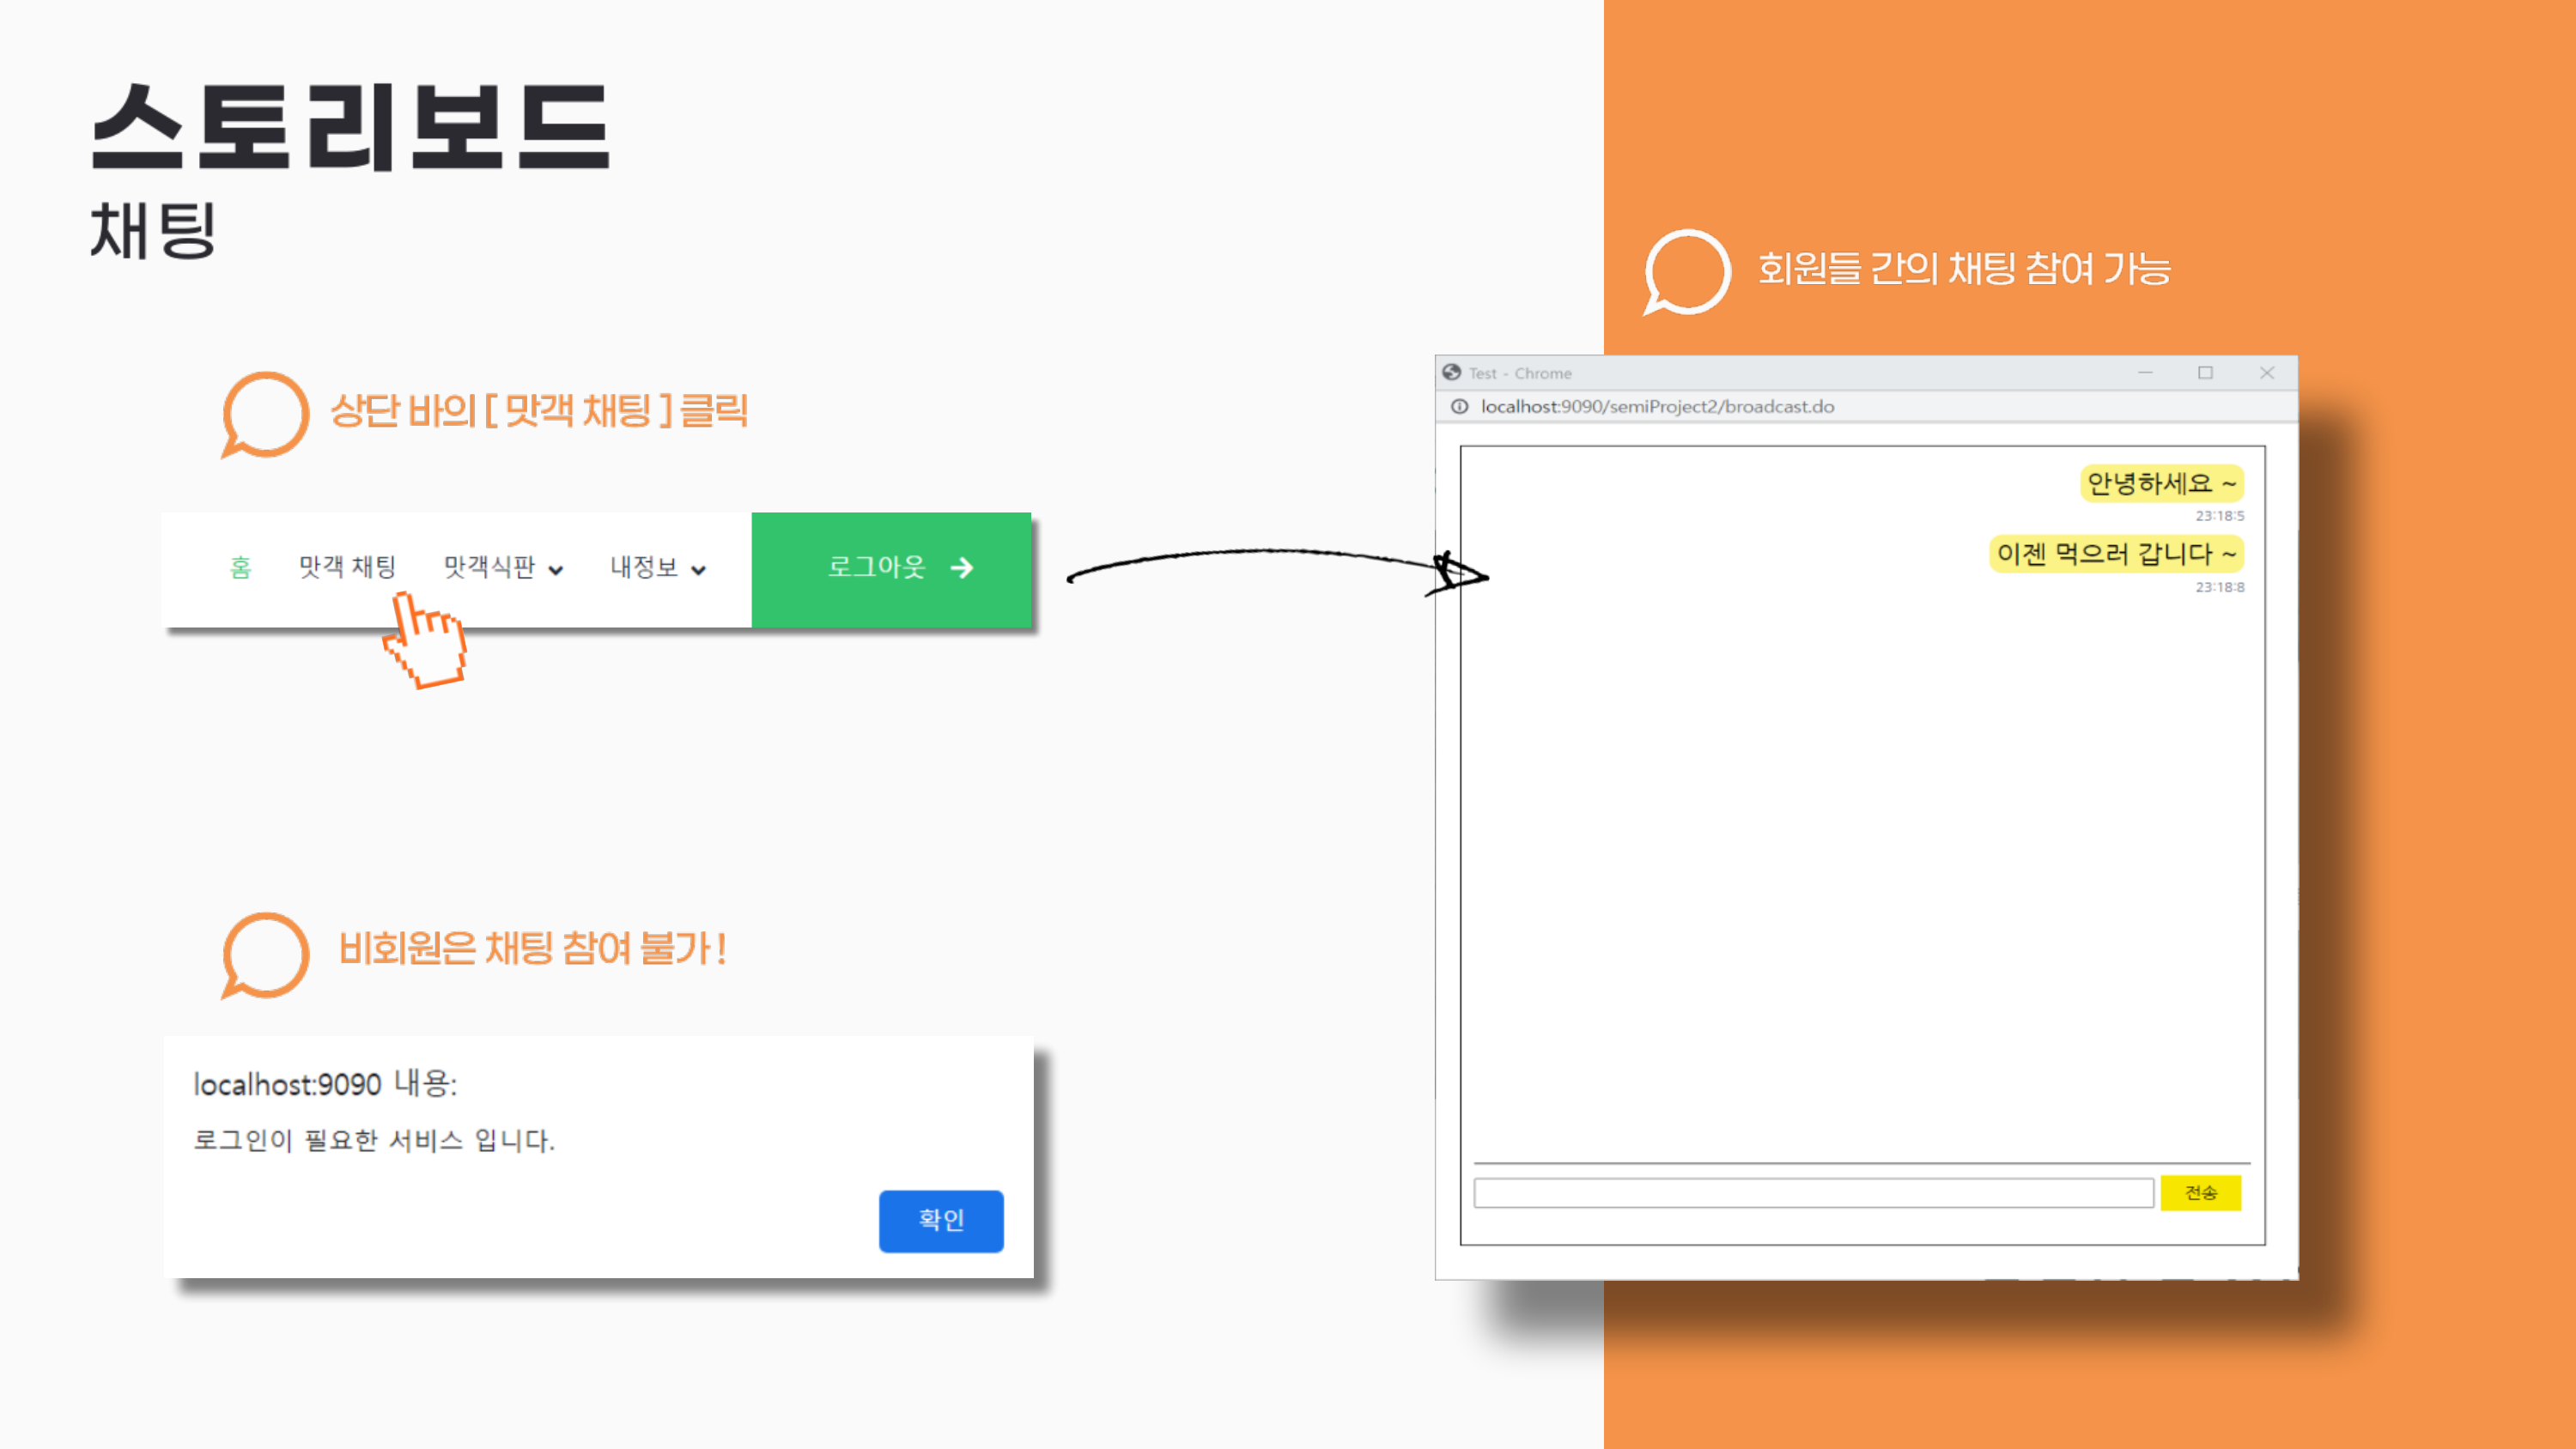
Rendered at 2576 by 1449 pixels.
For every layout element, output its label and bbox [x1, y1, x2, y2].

text_box [1071, 520, 1487, 620]
text_box [220, 370, 311, 461]
picture [393, 688, 422, 694]
picture [1752, 240, 2190, 318]
text_box [382, 588, 464, 688]
text_box [1435, 355, 2300, 1281]
text_box [220, 912, 311, 1003]
picture [72, 52, 658, 293]
text_box [164, 1035, 1034, 1278]
picture [325, 382, 768, 455]
text_box [161, 512, 1031, 627]
picture [0, 0, 1604, 1449]
text_box [1604, 0, 2576, 1449]
text_box [1641, 228, 1732, 319]
